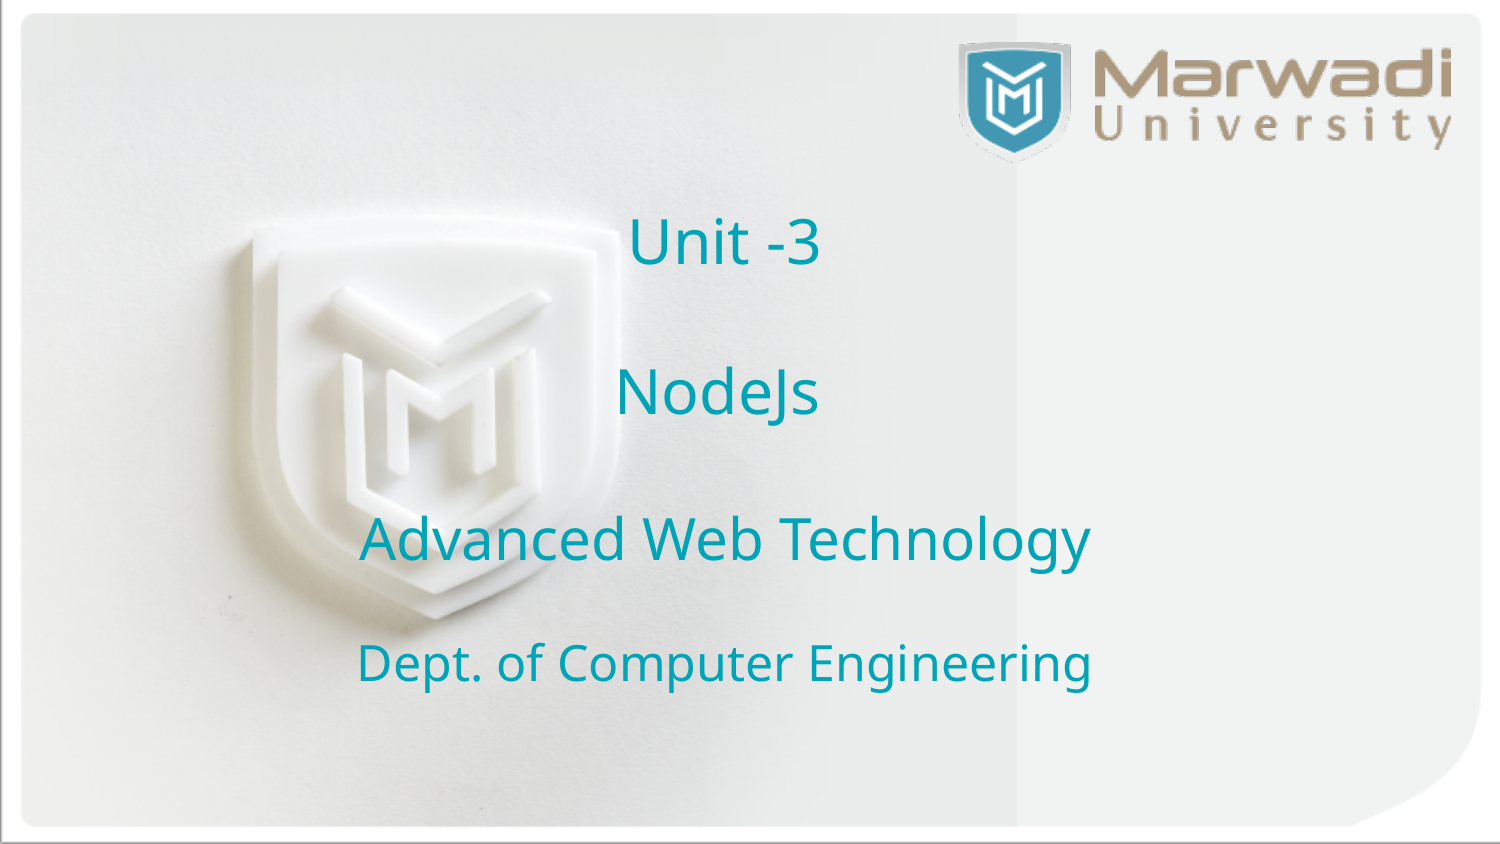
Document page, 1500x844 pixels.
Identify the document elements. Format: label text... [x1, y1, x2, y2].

subtitle Unit -3 NodeJs Advanced Web Technology Dept. of Computer Engineering [303, 186, 1147, 551]
picture [0, 0, 1500, 844]
